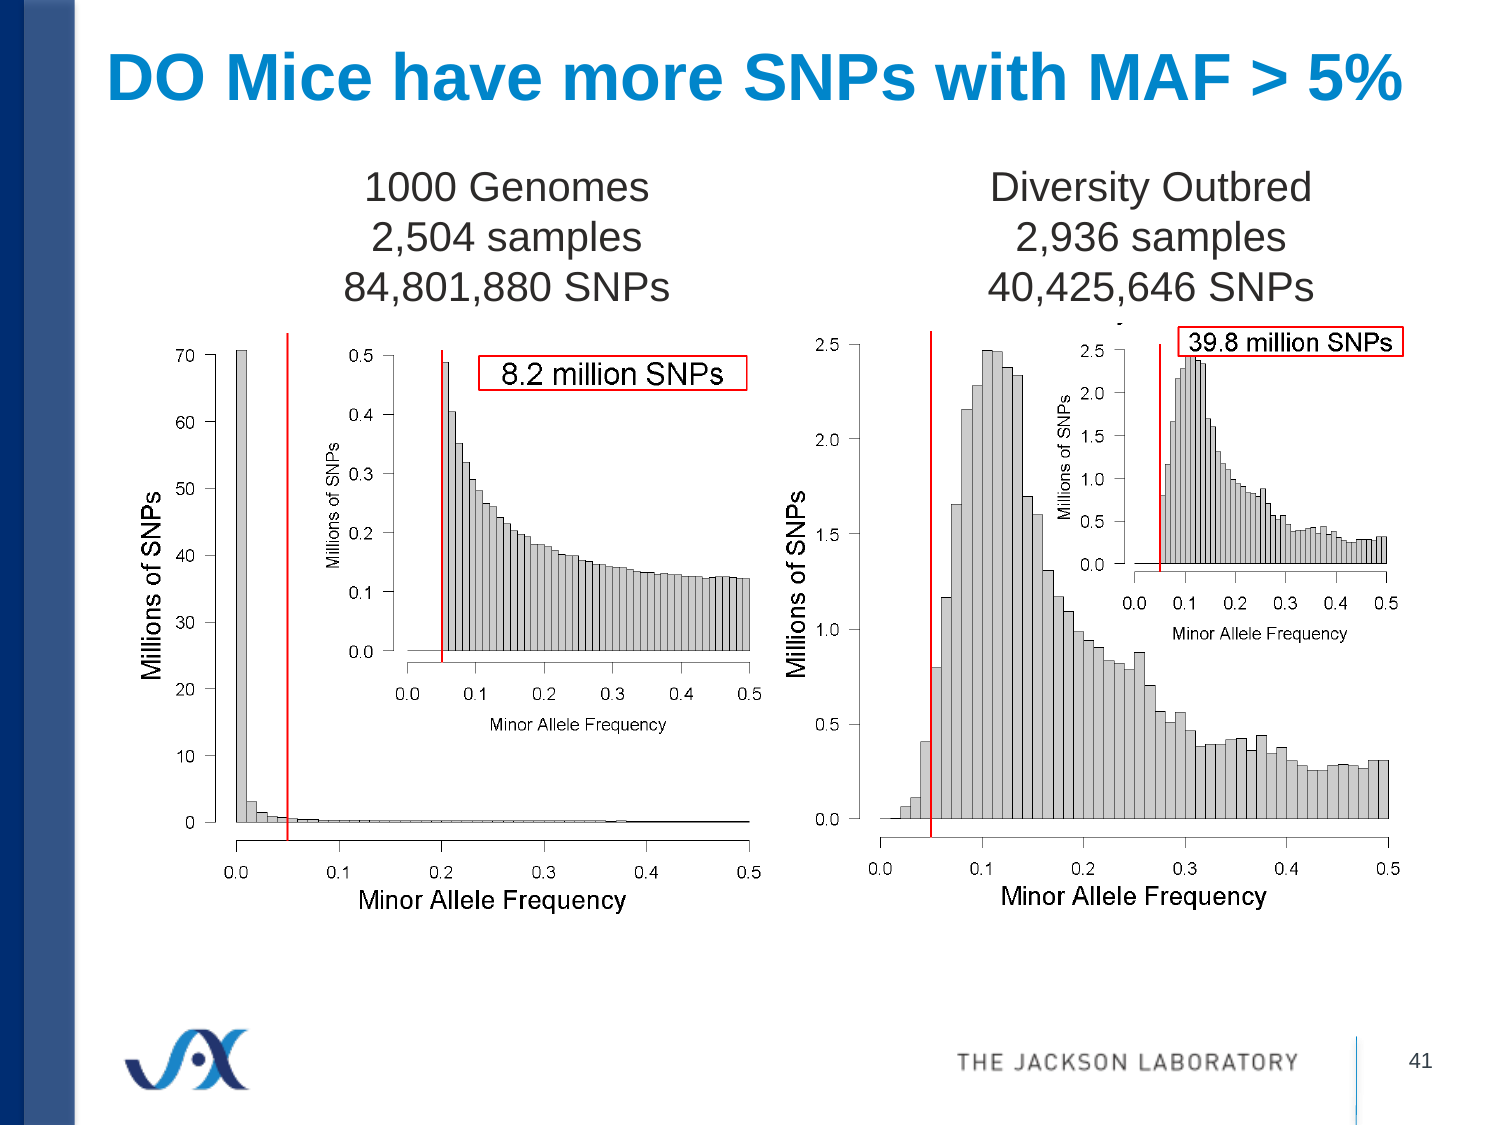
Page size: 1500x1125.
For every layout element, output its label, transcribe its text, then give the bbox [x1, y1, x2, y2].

text_box Diversity Outbred 2,936 samples 40,425,646 SNPs [899, 152, 1404, 317]
picture [138, 332, 776, 917]
picture [783, 322, 1416, 917]
picture [957, 1051, 1097, 1076]
text_box DO Mice have more SNPs with MAF > 5% [106, 47, 1462, 122]
picture [110, 1011, 268, 1106]
text_box 1000 Genomes 2,504 samples 84,801,880 SNPs [265, 152, 749, 317]
text_box 41 [1097, 1030, 1448, 1090]
